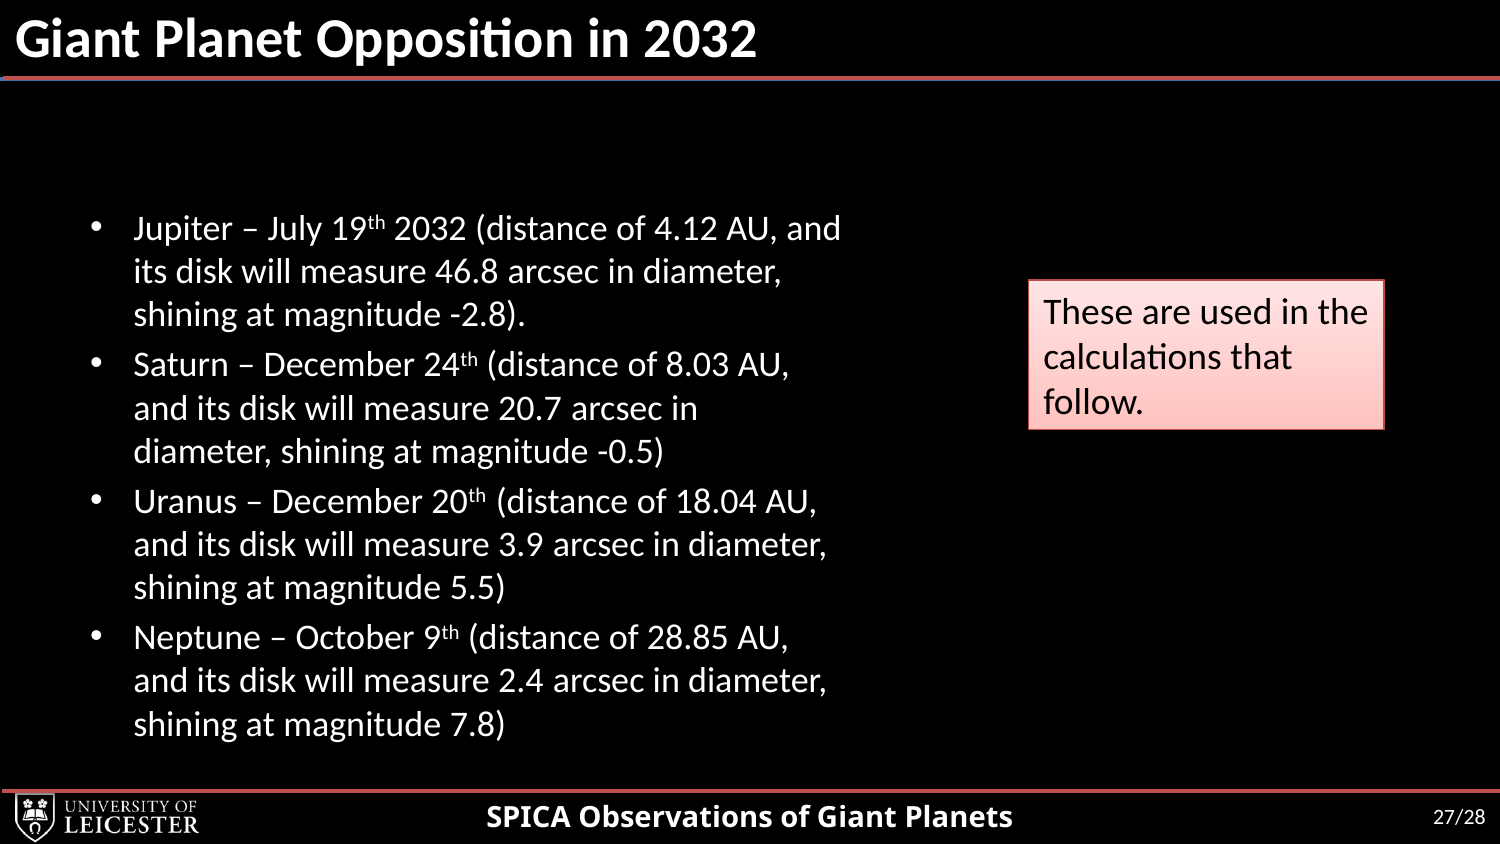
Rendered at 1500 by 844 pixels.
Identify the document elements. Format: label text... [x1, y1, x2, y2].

title Giant Planet Opposition in 2032 [0, 0, 1500, 79]
picture [15, 793, 199, 843]
list Jupiter – July 19th 2032 (distance of 4.12 AU, and its disk will measure 46.8 arcsec in diameter, shining at magnitude -2.8). Saturn – December 24th (distance of 8.03 AU, and its disk will measure 20.7 arcsec in diameter, shining at magnitude -0.5) Uranus – December 20th (distance of 18.04 AU, and its disk will measure 3.9 arcsec in diameter, shining at magnitude 5.5) Neptune – October 9th (distance of 28.85 AU, and its disk will measure 2.4 arcsec in diameter, shining at magnitude 7.8) [75, 196, 859, 754]
text_box These are used in the calculations that follow. [1028, 279, 1385, 430]
